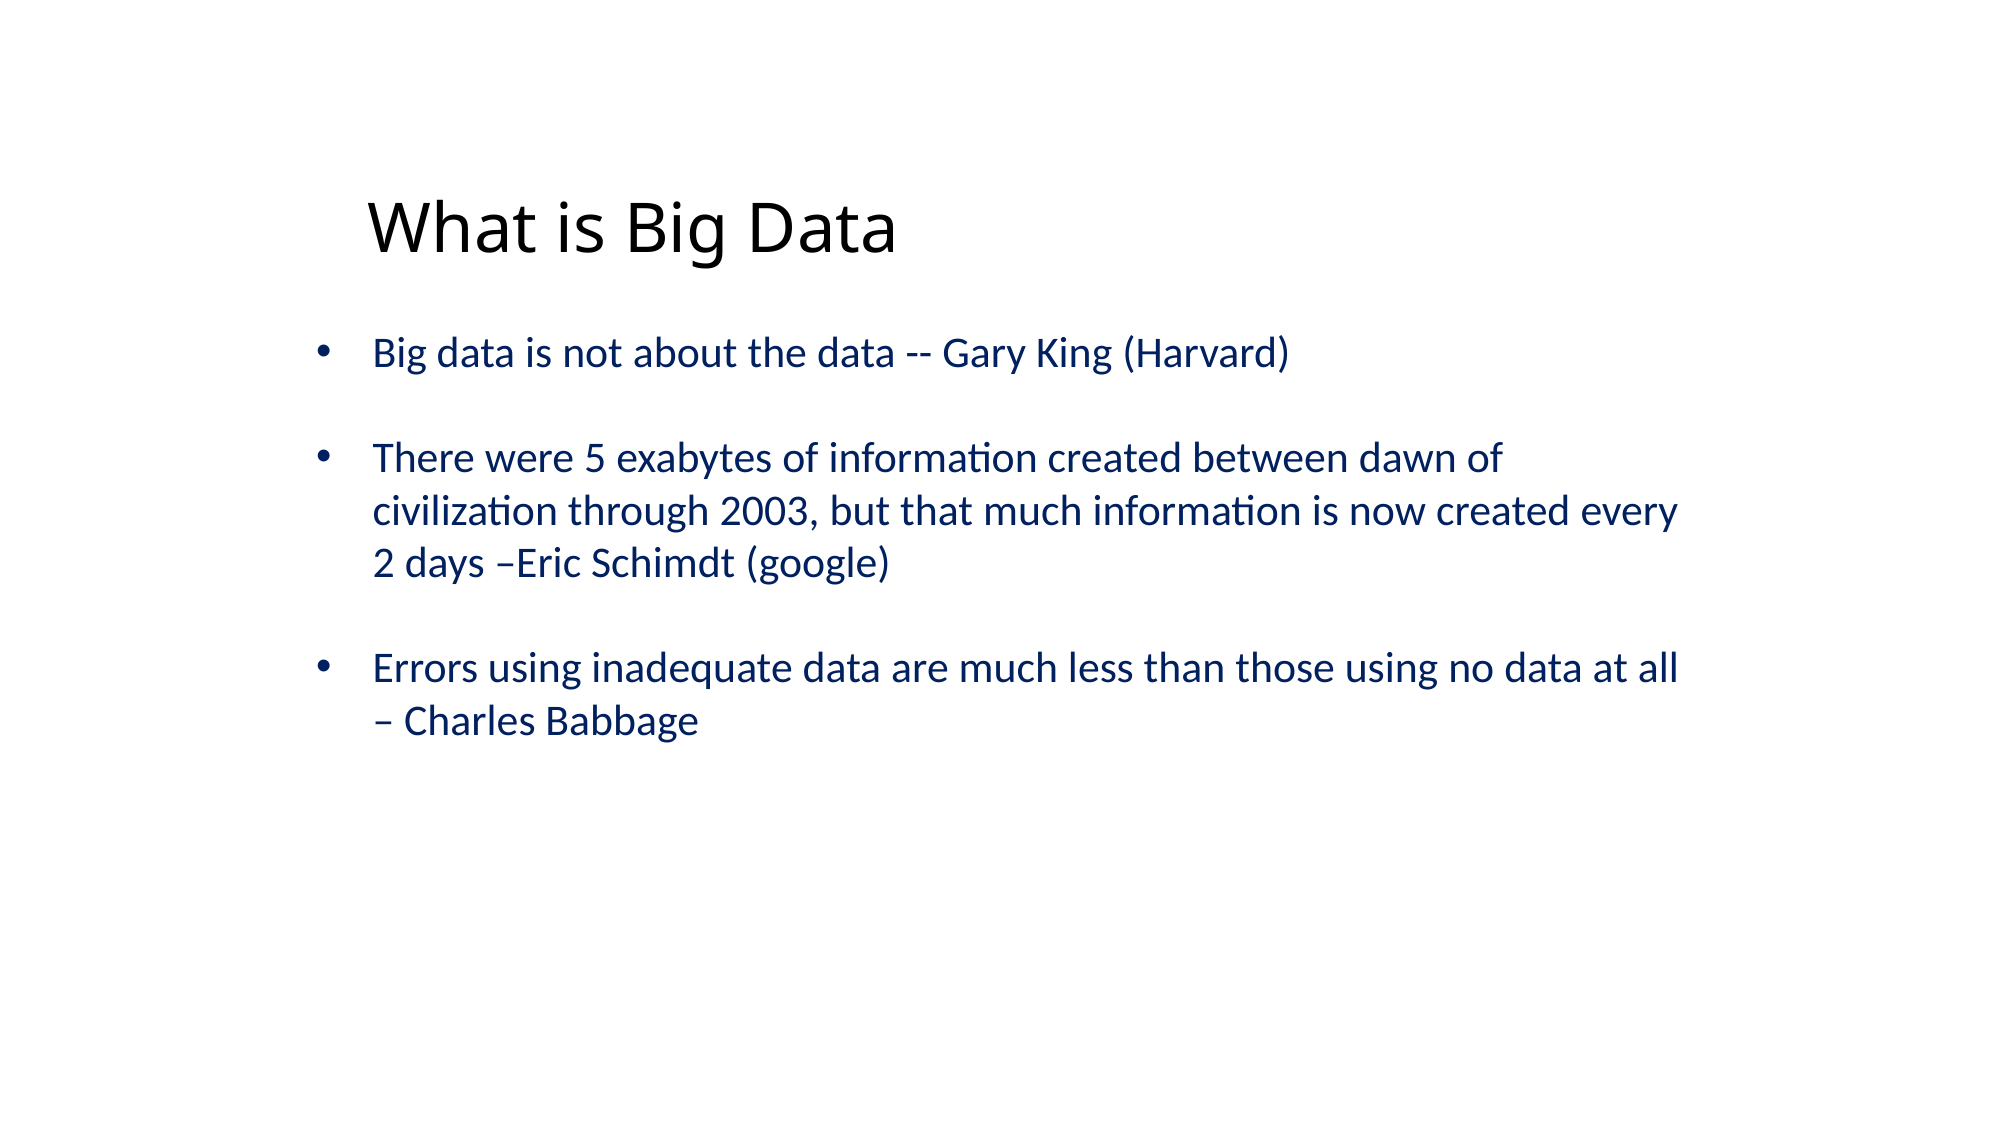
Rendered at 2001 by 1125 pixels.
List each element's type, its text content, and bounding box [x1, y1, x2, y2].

text_box What is Big Data [353, 185, 1647, 316]
text_box Big data is not about the data -- Gary King (Harvard) There were 5 exabytes of information created between dawn of civilization through 2003, but that much information is now created every 2 days –Eric Schimdt (google) Errors using inadequate data are much less than those using no data at all – Charles Babbage [301, 316, 1699, 804]
